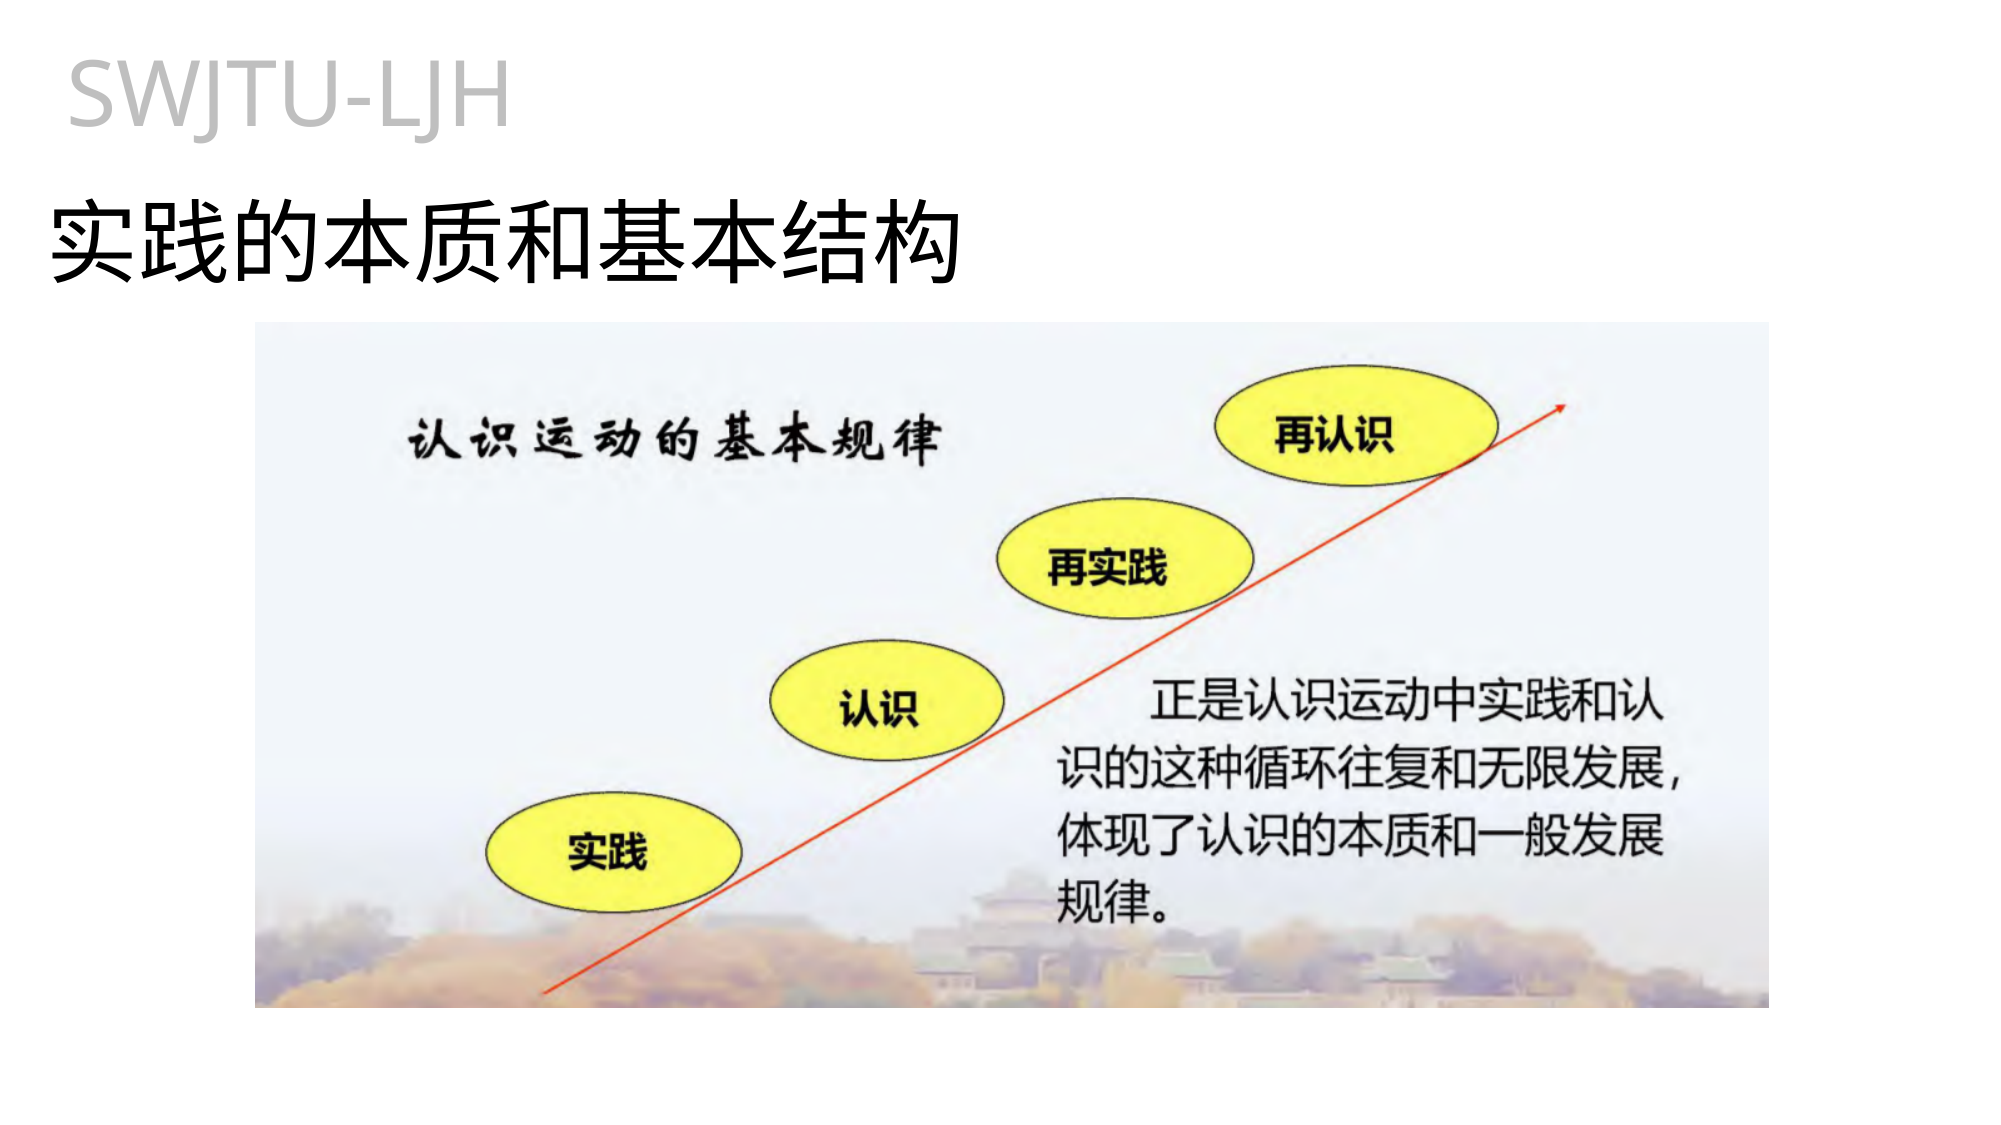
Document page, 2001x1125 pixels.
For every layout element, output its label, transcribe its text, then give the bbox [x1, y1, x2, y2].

title 实践的本质和基本结构 [31, 137, 1757, 356]
picture [255, 321, 1769, 1008]
